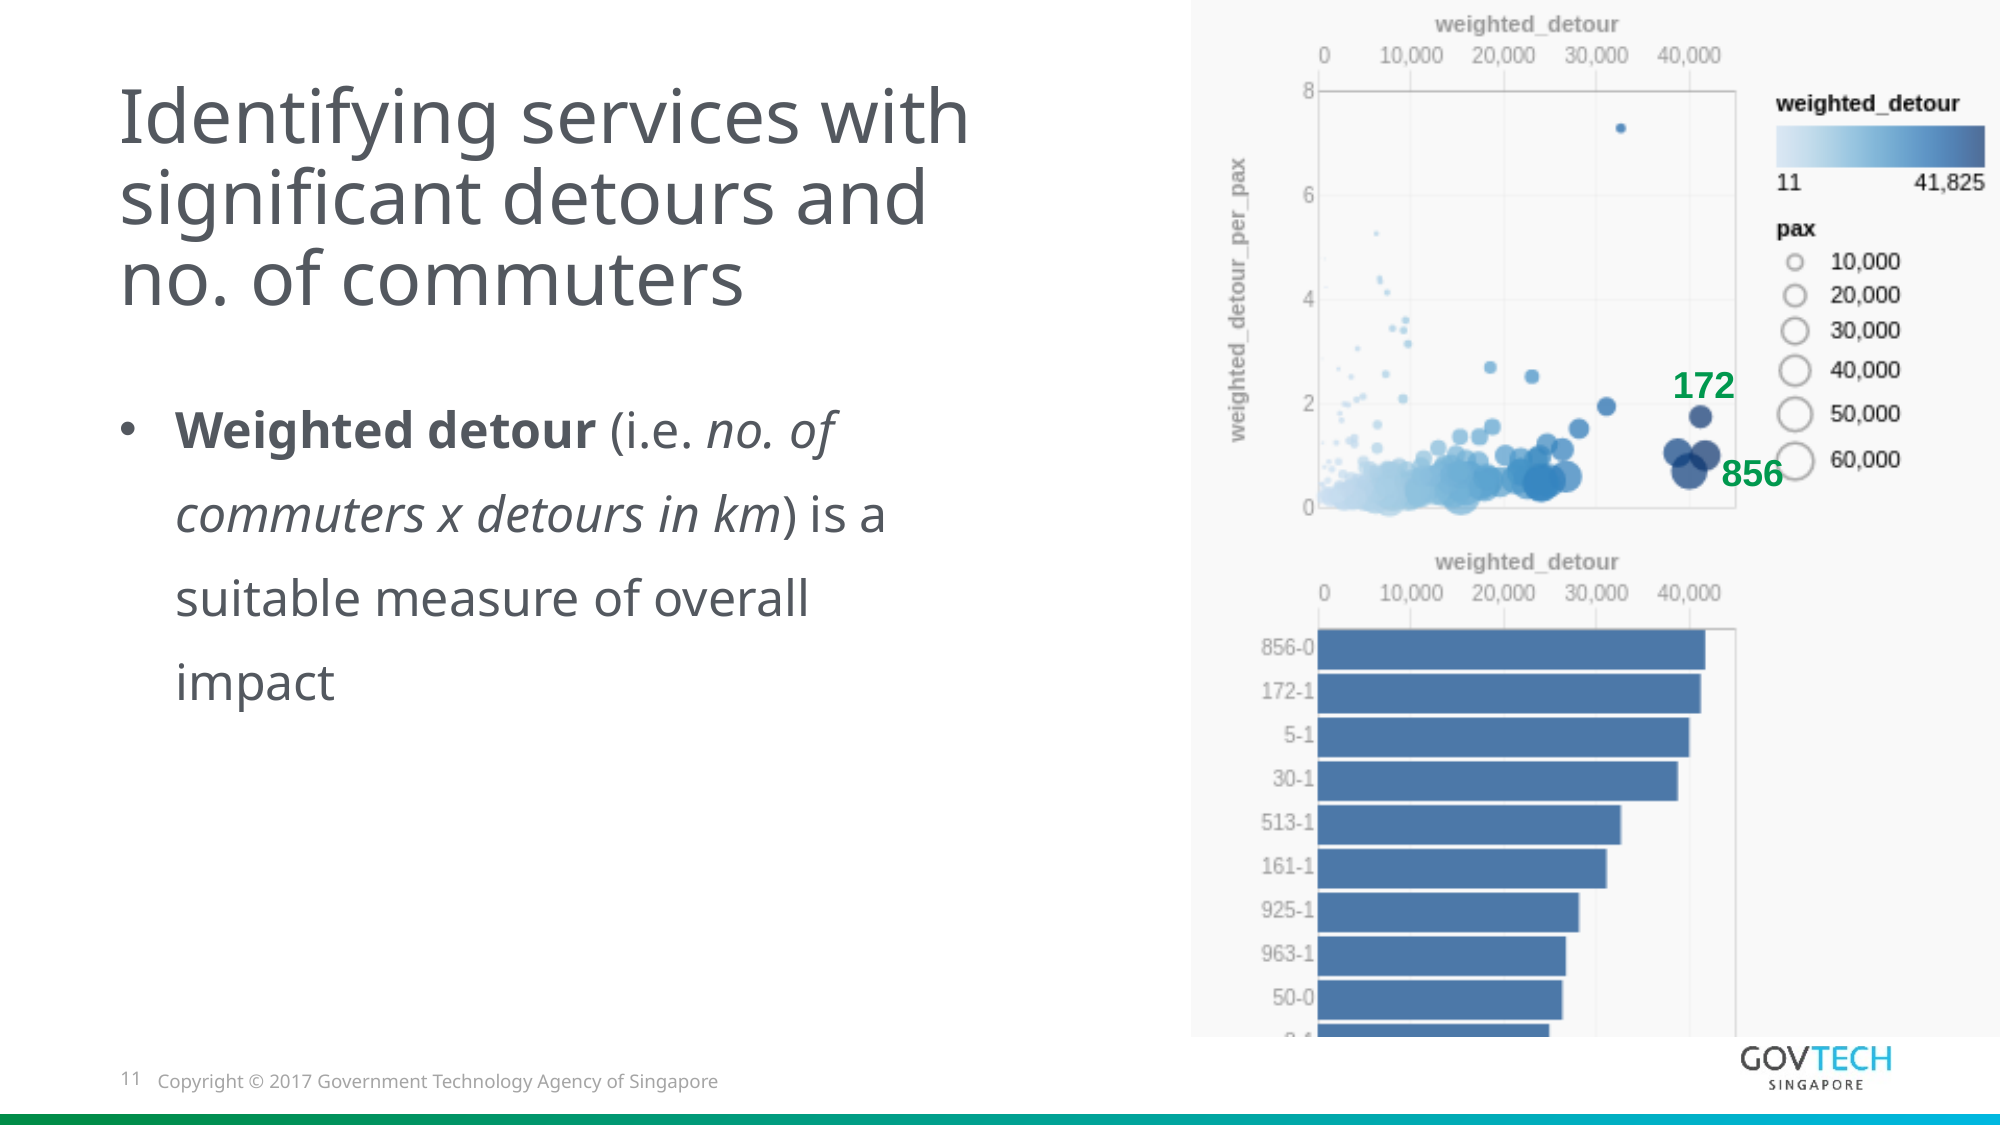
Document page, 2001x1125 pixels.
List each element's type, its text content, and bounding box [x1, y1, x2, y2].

title Identifying services with significant detours and no. of commuters [99, 59, 1075, 365]
list Weighted detour (i.e. no. of commuters x detours in km) is a suitable measure of overall impact [99, 365, 1002, 1125]
picture [1191, 0, 2000, 1038]
picture [1740, 1046, 1892, 1091]
